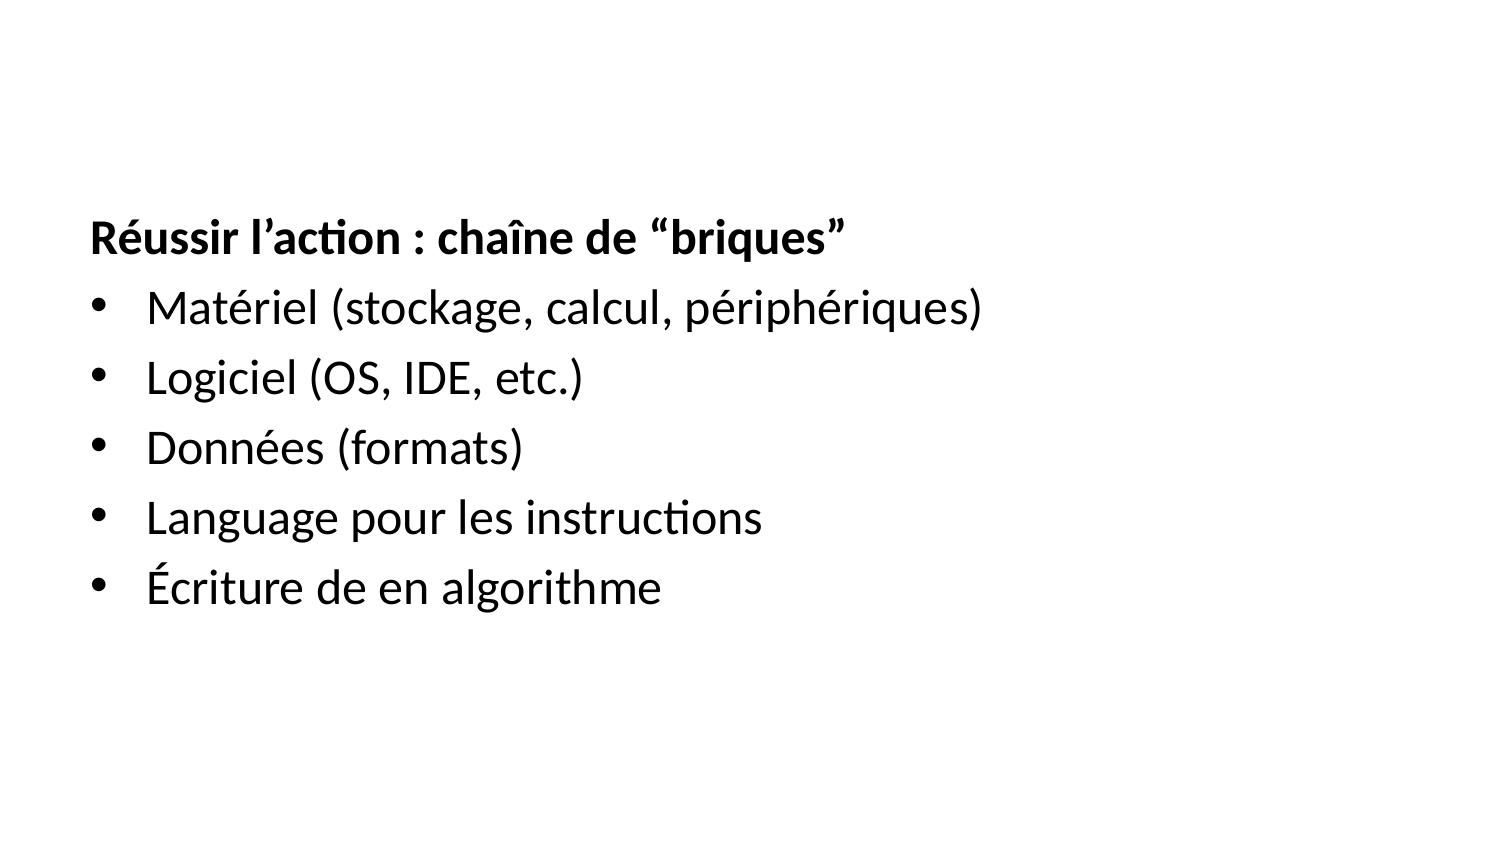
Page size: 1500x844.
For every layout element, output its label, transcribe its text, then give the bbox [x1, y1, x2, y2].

list Réussir l’action : chaîne de “briques” Matériel (stockage, calcul, périphériques) Logiciel (OS, IDE, etc.) Données (formats) Language pour les instructions Écriture de en algorithme [75, 196, 1425, 754]
